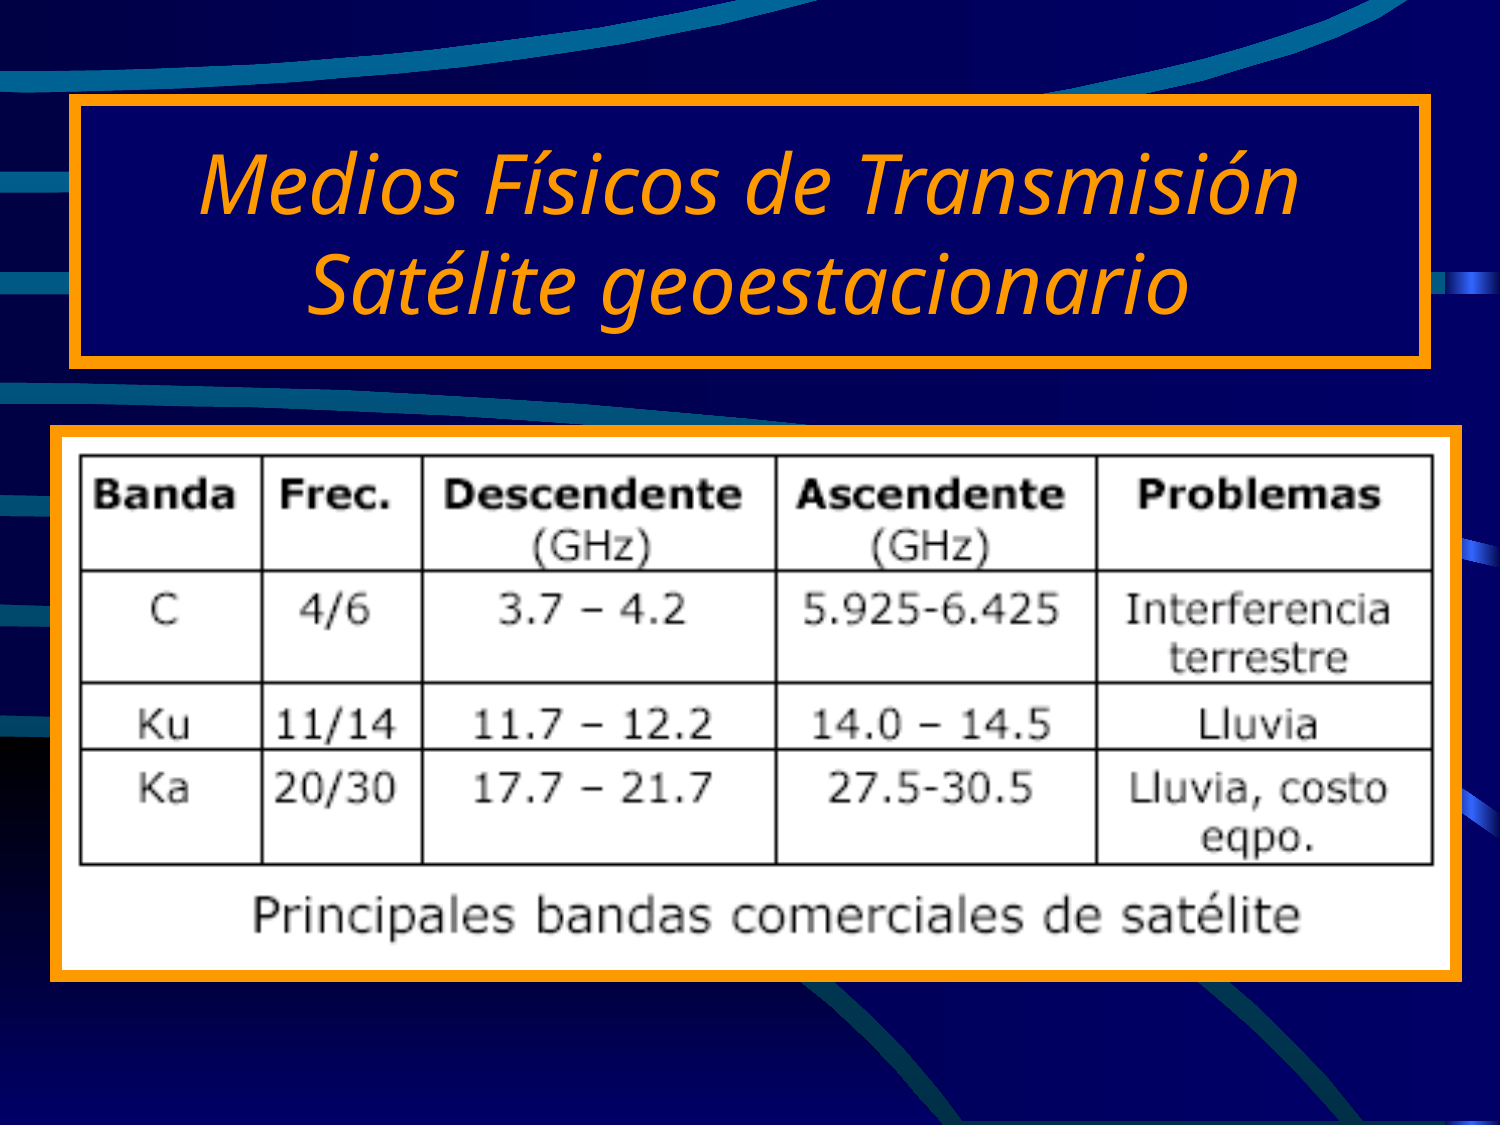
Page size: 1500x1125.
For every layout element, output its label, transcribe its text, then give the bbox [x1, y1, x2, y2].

picture [70, 172, 74, 192]
picture [1426, 272, 1430, 294]
title Medios Físicos de Transmisión Satélite geoestacionario [74, 99, 1426, 363]
picture [1017, 94, 1137, 99]
picture [70, 272, 74, 294]
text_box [62, 437, 1451, 970]
